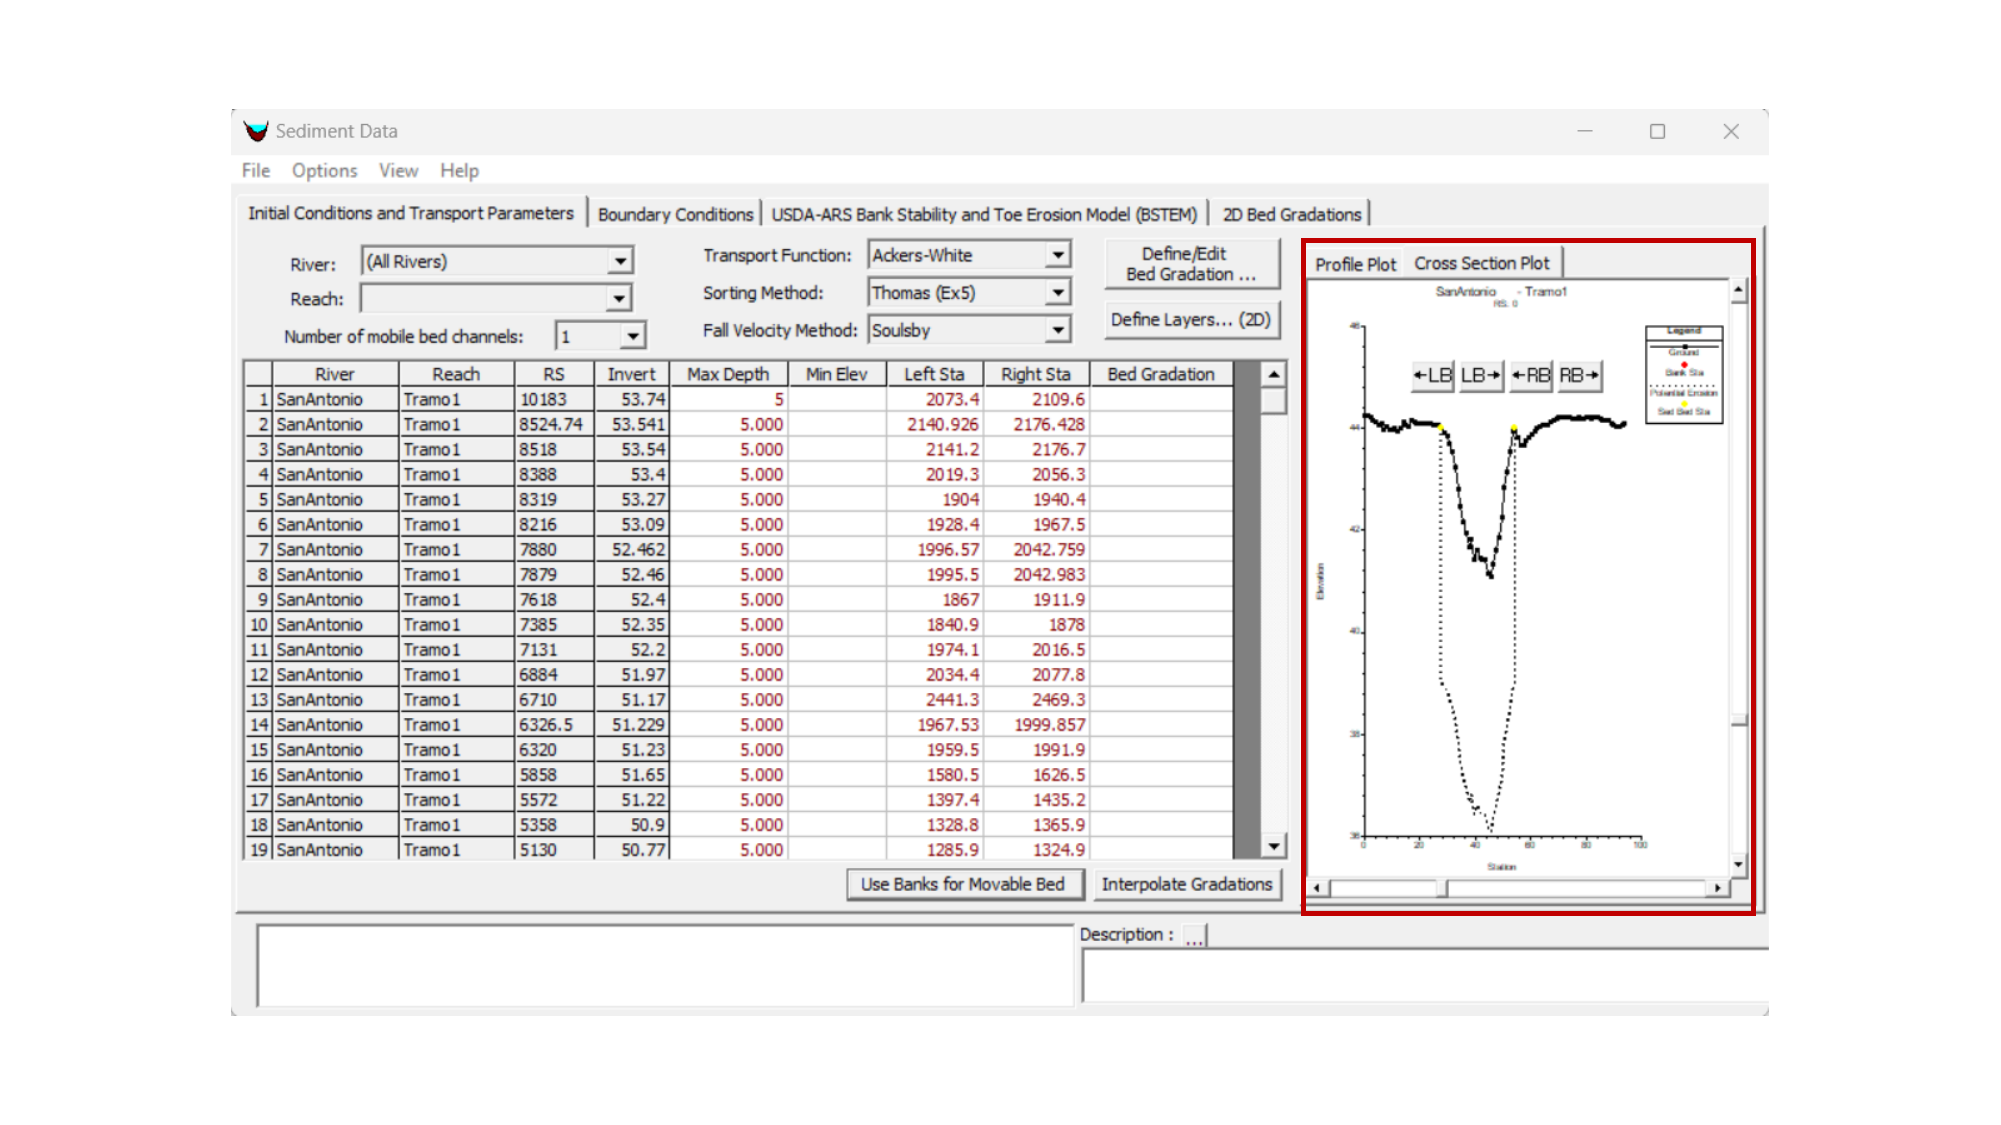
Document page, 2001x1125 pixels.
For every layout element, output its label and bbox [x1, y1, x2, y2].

text_box [231, 109, 1769, 1016]
